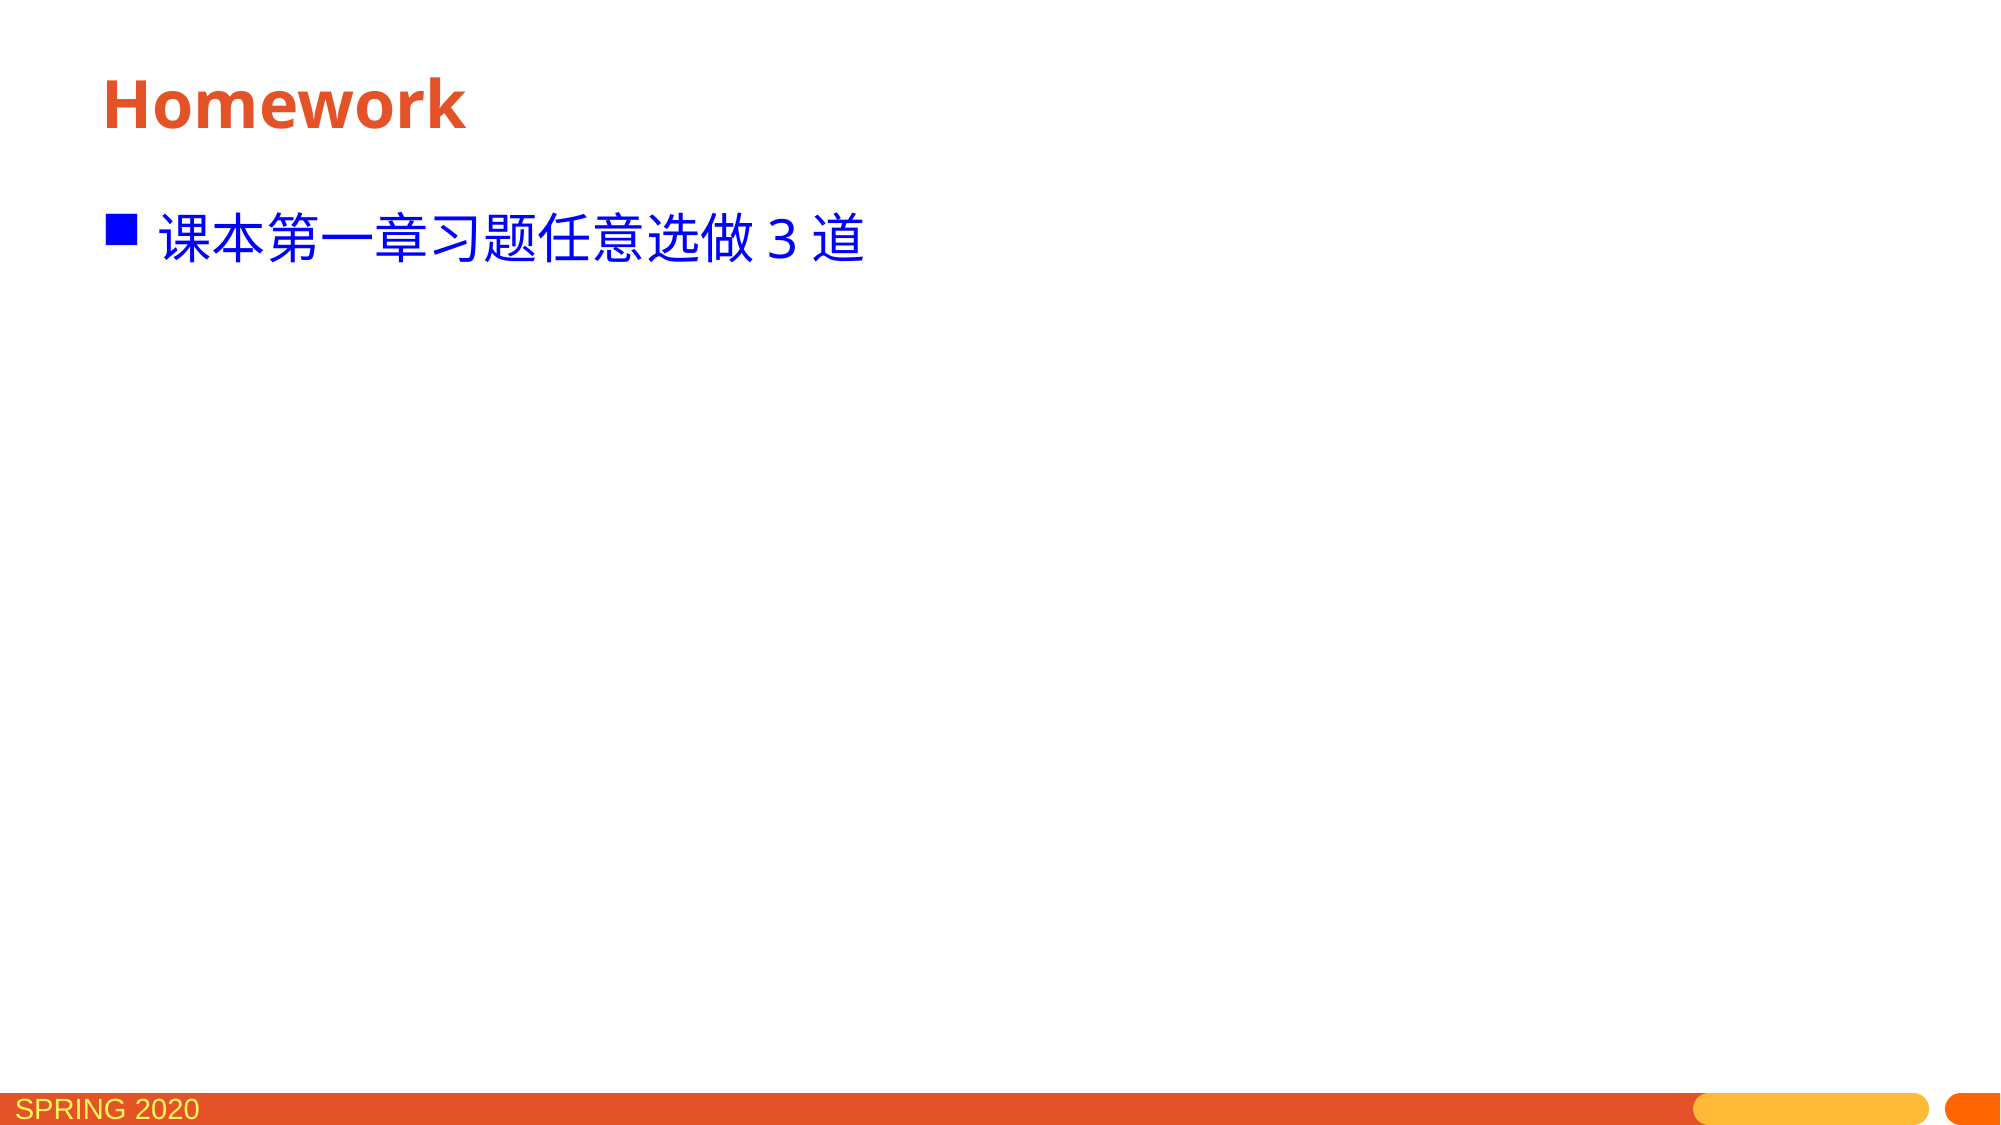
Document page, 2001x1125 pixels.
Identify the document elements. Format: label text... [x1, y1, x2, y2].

list 课本第一章习题任意选做3道 [86, 196, 1914, 1035]
title Homework [86, 42, 1914, 161]
